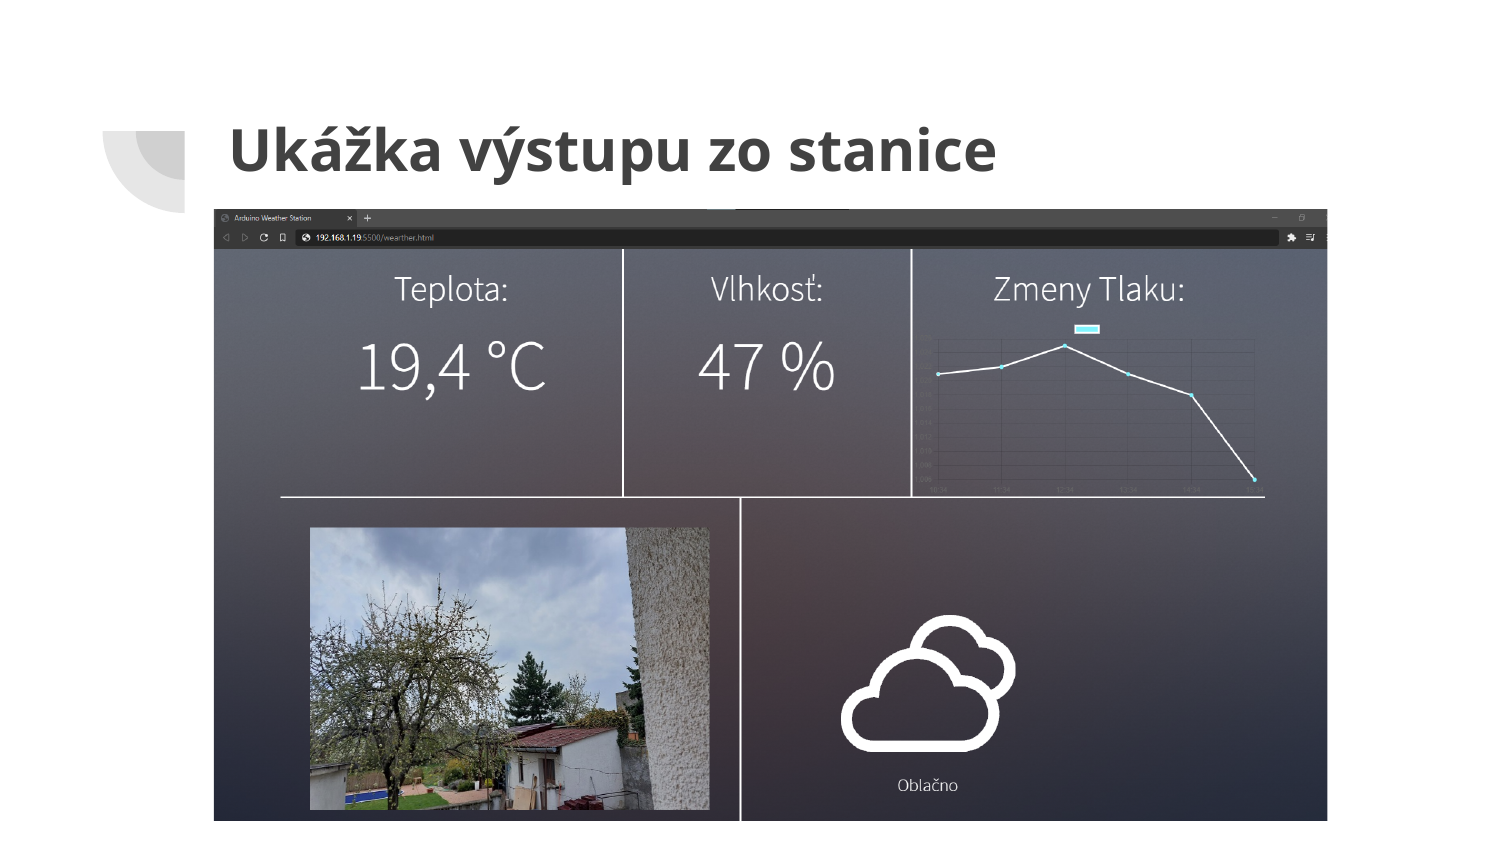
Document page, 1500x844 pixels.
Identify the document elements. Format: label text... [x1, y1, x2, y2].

title Ukážka výstupu zo stanice [213, 98, 1303, 209]
picture [213, 209, 1328, 821]
